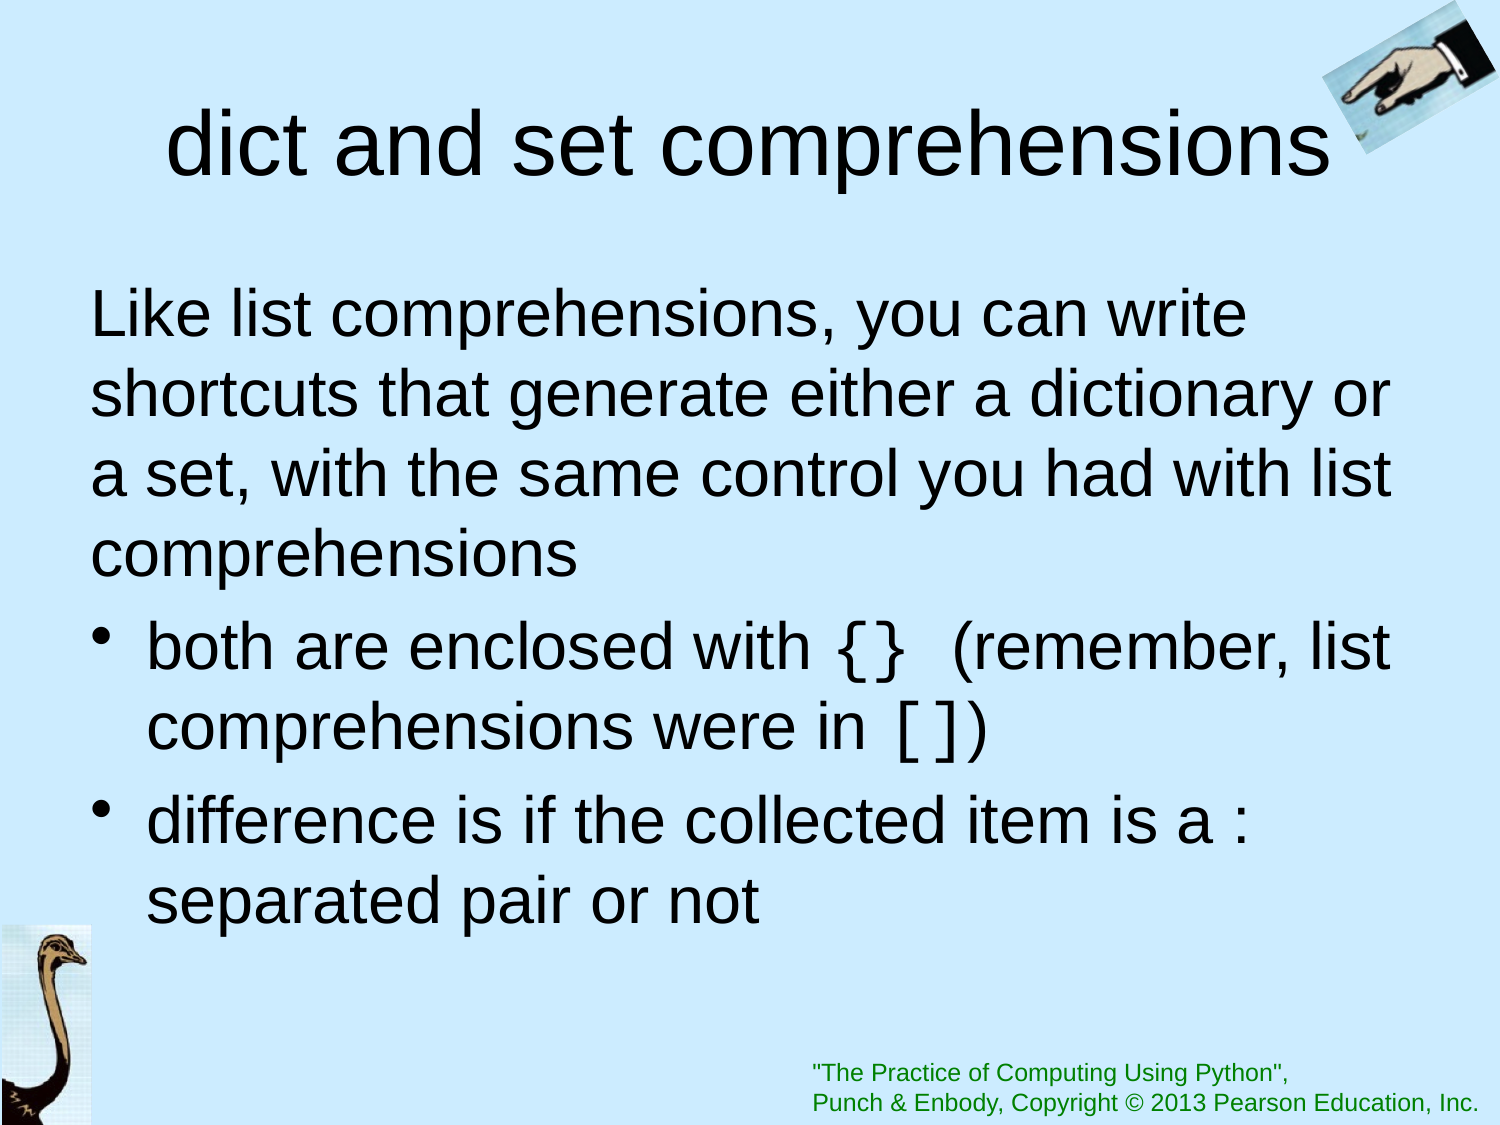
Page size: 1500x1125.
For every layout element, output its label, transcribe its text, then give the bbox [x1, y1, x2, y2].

title dict and set comprehensions [75, 45, 1425, 233]
list Like list comprehensions, you can write shortcuts that generate either a dictionary or a set, with the same control you had with list comprehensions both are enclosed with {} (remember, list comprehensions were in []) difference is if the collected item is a : separated pair or not [75, 262, 1425, 1005]
picture [1378, 0, 1499, 120]
picture [2, 924, 92, 1125]
